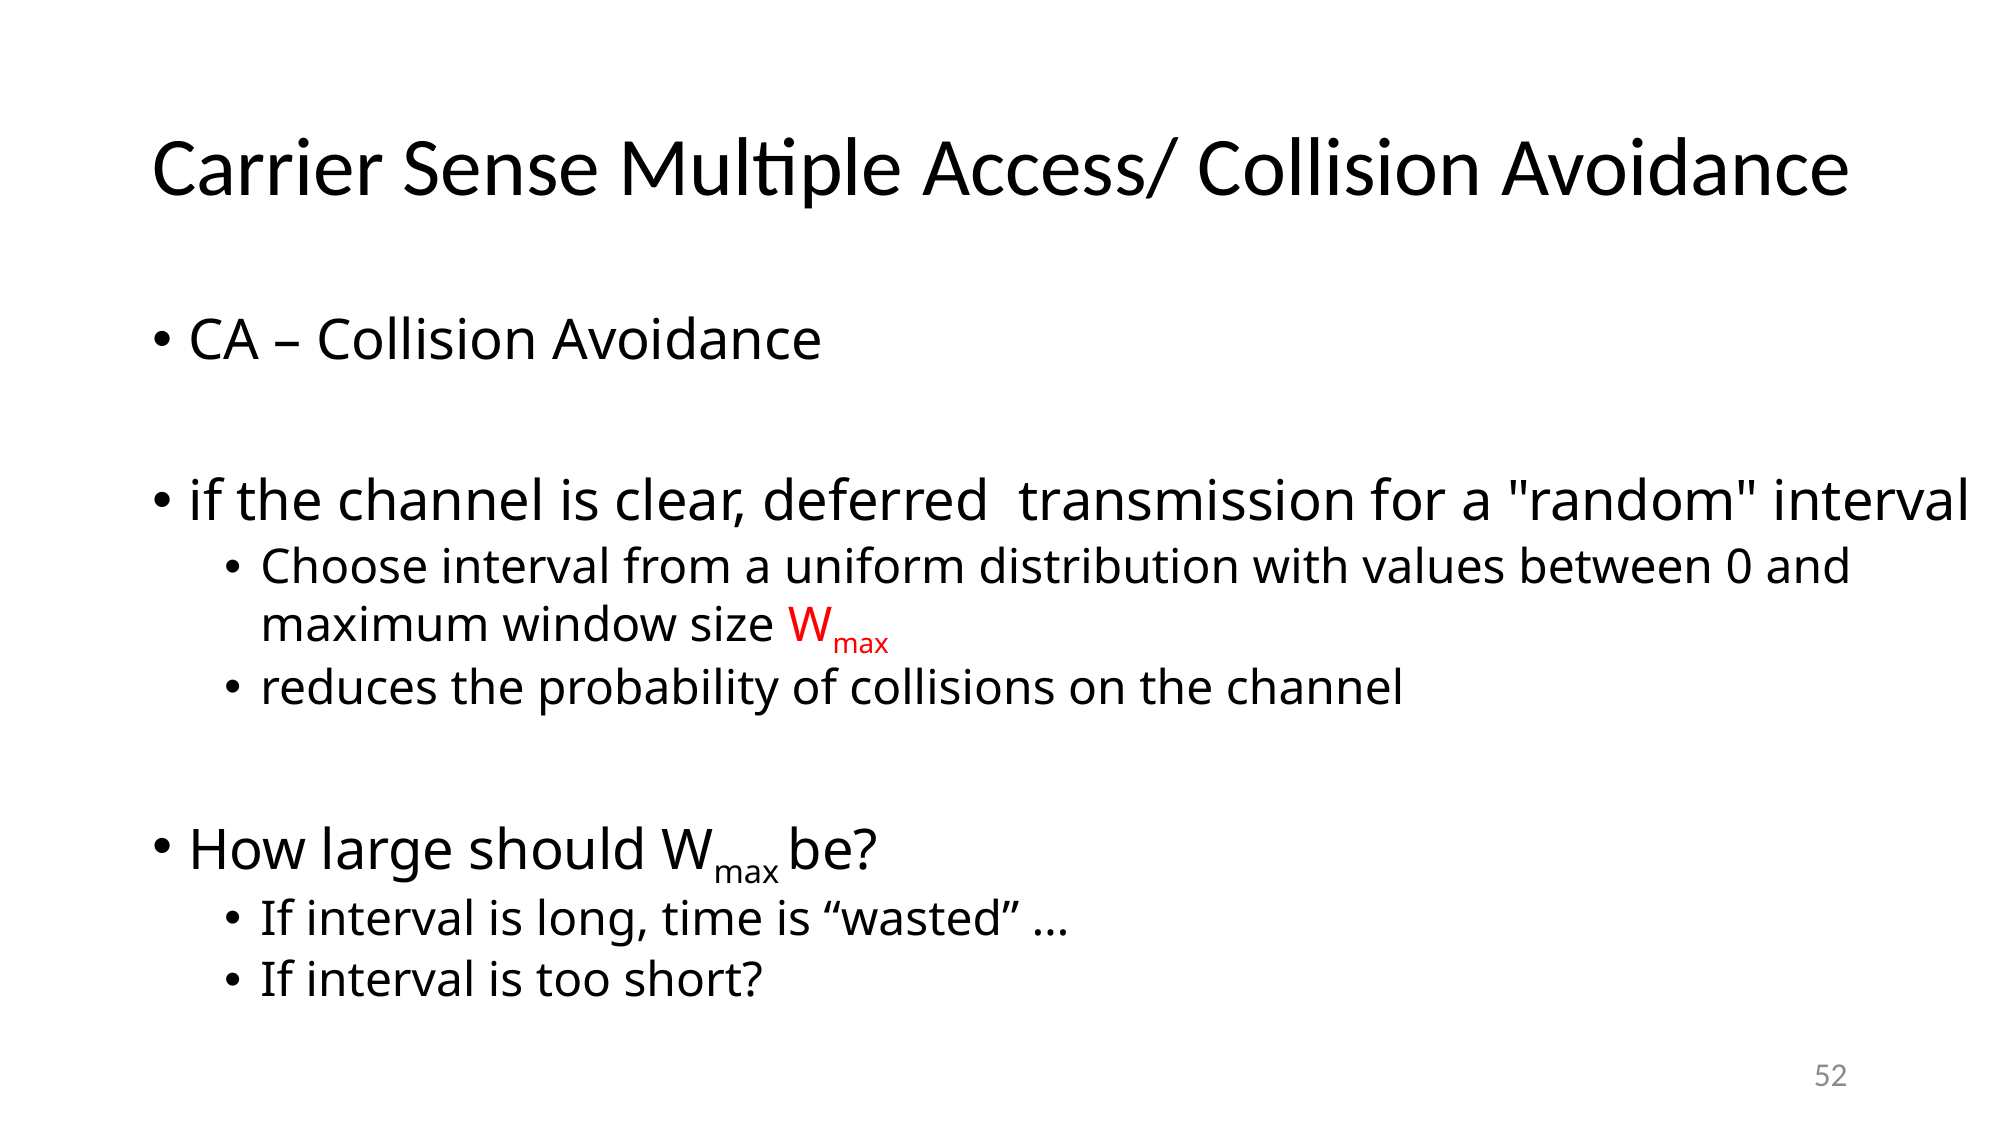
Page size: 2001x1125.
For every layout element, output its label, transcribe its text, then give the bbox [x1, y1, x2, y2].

list CA – Collision Avoidance if the channel is clear, deferred transmission for a "random" interval Choose interval from a uniform distribution with values between 0 and maximum window size Wmax reduces the probability of collisions on the channel How large should Wmax be? If interval is long, time is “wasted” … If interval is too short? [137, 304, 2000, 1073]
slide_number 52 [1412, 1042, 1863, 1103]
title Carrier Sense Multiple Access/ Collision Avoidance [137, 59, 1927, 278]
